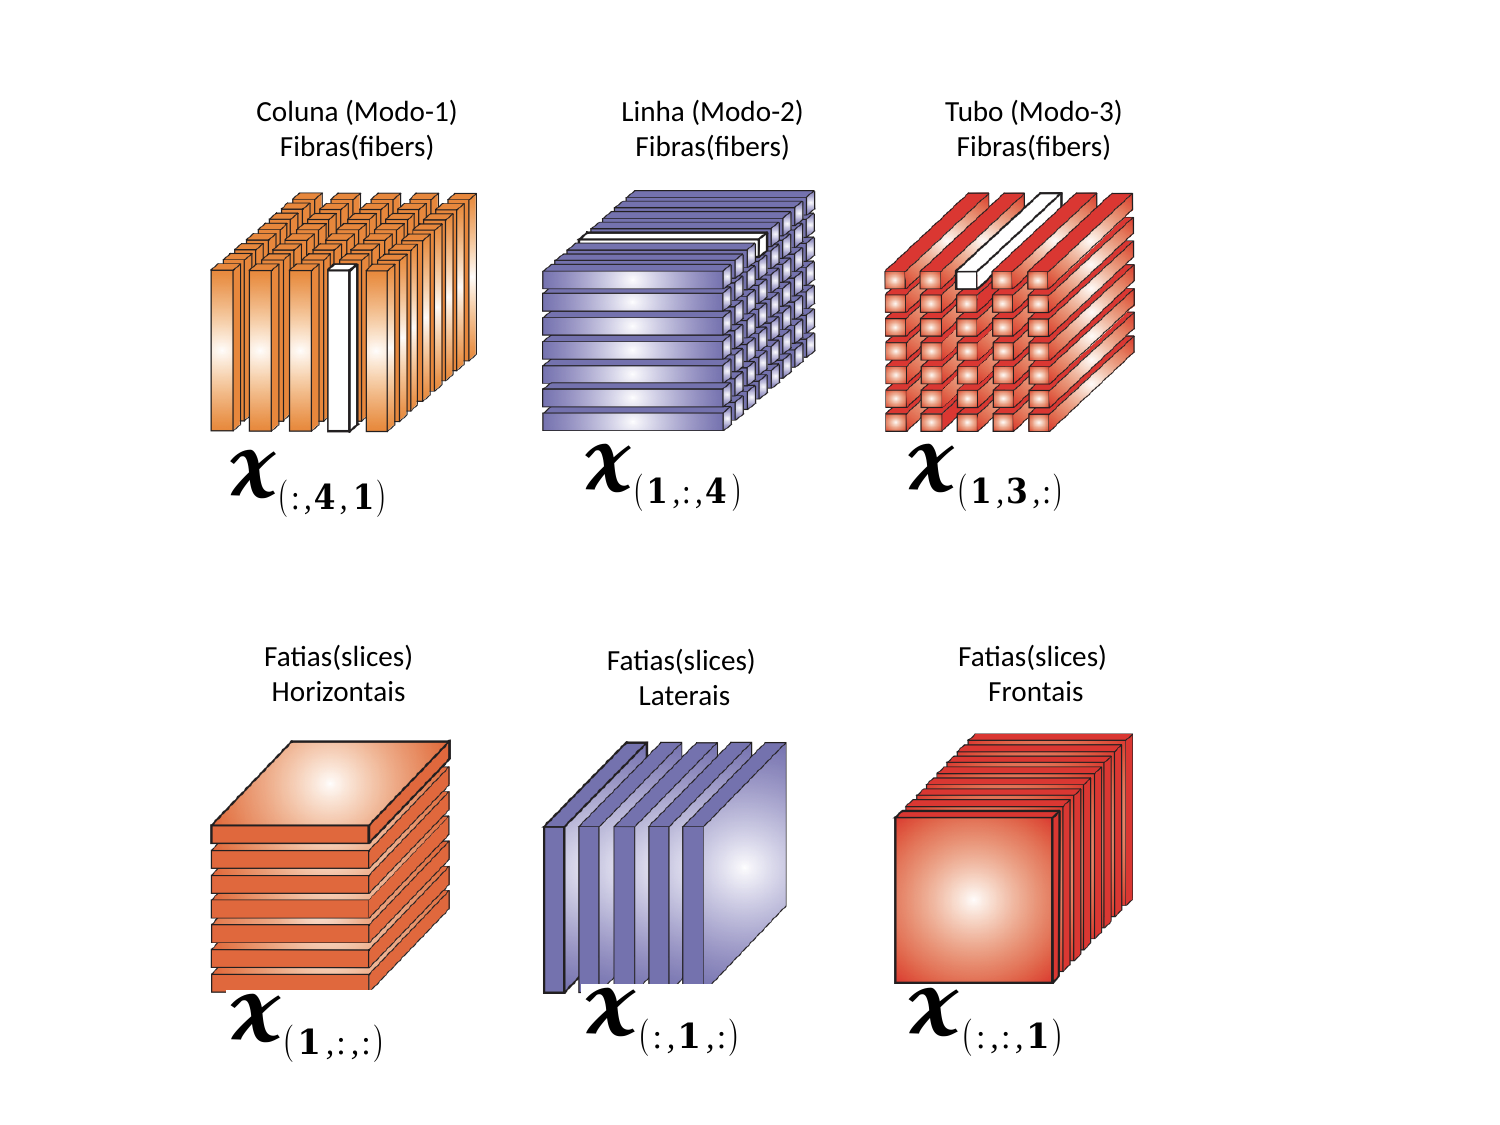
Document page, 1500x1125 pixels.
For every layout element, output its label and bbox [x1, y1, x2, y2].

text_box [198, 629, 1173, 1066]
text_box [198, 84, 1174, 522]
